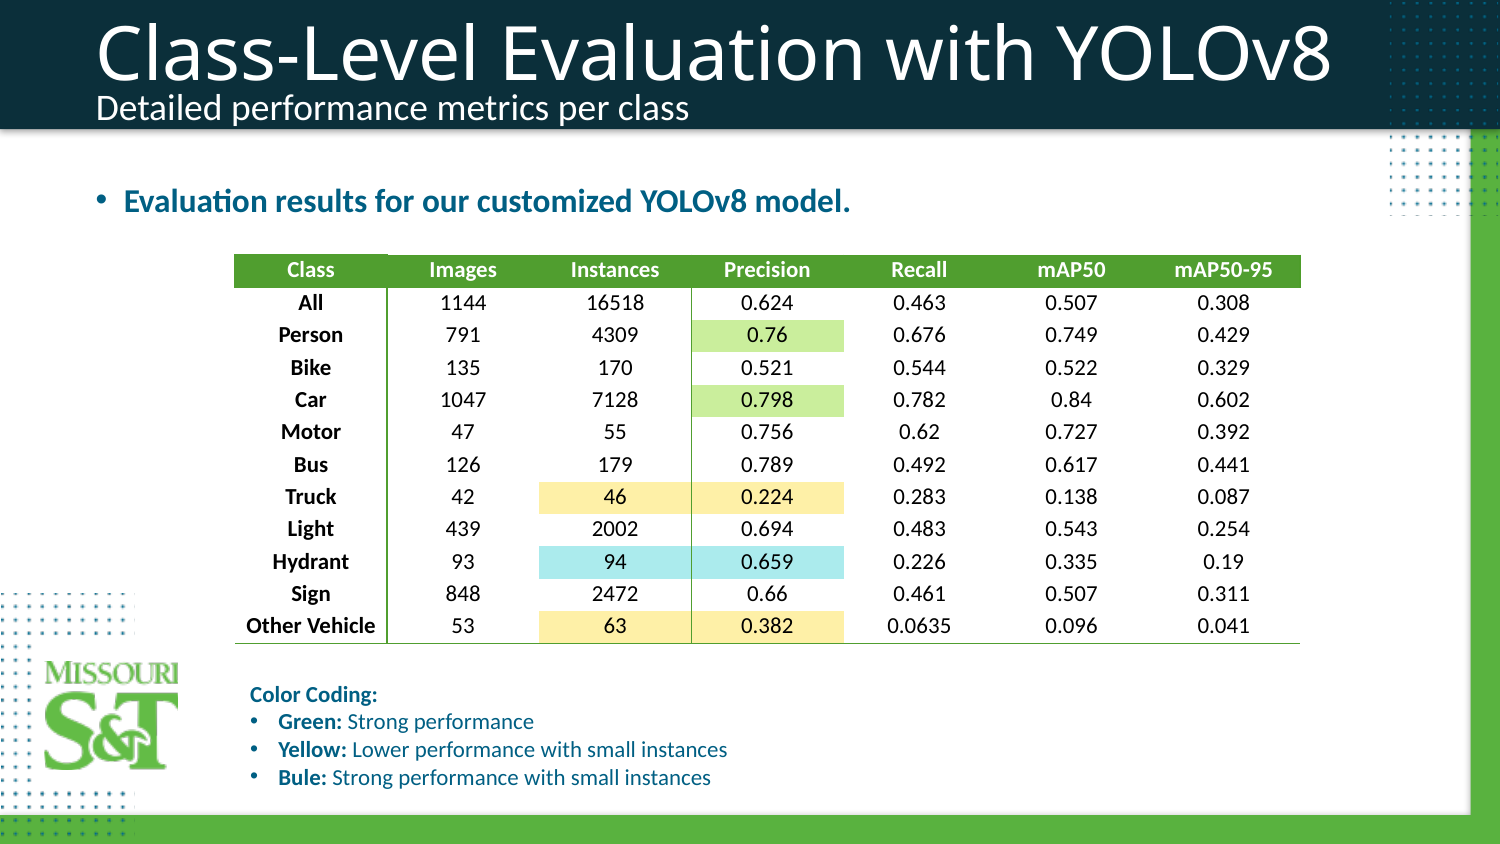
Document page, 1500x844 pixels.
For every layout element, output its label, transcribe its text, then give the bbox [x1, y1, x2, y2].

table_cell 0.392 [1148, 417, 1300, 449]
table_header Instances [540, 256, 691, 288]
table_cell 0.087 [1148, 482, 1300, 514]
table_cell 94 [539, 546, 691, 579]
table_cell 1144 [388, 288, 539, 320]
table_cell 7128 [539, 385, 691, 417]
table_cell 0.0635 [844, 611, 996, 643]
table_cell Bus [235, 449, 386, 482]
table_cell 126 [388, 449, 539, 482]
table_cell 0.507 [996, 579, 1148, 611]
table_cell 0.521 [692, 352, 844, 385]
table_cell 0.798 [692, 385, 844, 417]
table_header Class [236, 256, 386, 288]
text_box Class-Level Evaluation with YOLOv8 [80, 0, 1455, 130]
table_cell 0.492 [844, 449, 996, 482]
table_cell Sign [235, 579, 386, 611]
table_cell Person [235, 320, 386, 352]
table_cell 0.84 [996, 385, 1148, 417]
table_cell 0.522 [996, 352, 1148, 385]
table_cell Bike [235, 352, 386, 385]
table_cell 0.463 [844, 288, 996, 320]
table_cell 55 [539, 417, 691, 449]
table_cell 0.041 [1148, 611, 1300, 643]
table_cell Hydrant [235, 546, 386, 579]
table_cell 0.544 [844, 352, 996, 385]
table_cell 0.429 [1148, 320, 1300, 352]
table_cell 0.782 [844, 385, 996, 417]
table_cell 0.617 [996, 449, 1148, 482]
table_cell 848 [388, 579, 539, 611]
table_cell 47 [388, 417, 539, 449]
table_cell 0.602 [1148, 385, 1300, 417]
table_cell 0.308 [1148, 288, 1300, 320]
text_box Evaluation results for our customized YOLOv8 model. [80, 171, 1244, 227]
table_cell Car [235, 385, 386, 417]
table_cell 0.507 [996, 288, 1148, 320]
table_cell 0.311 [1148, 579, 1300, 611]
table_cell 0.19 [1148, 546, 1300, 579]
table_cell Motor [235, 417, 386, 449]
table_cell 0.62 [844, 417, 996, 449]
table_cell 439 [388, 514, 539, 546]
table_cell 63 [539, 611, 691, 643]
table_cell 0.226 [844, 546, 996, 579]
text_box Color Coding: Green: Strong performance Yellow: Lower performance with small instances Bule: Strong performance with small instances [235, 672, 989, 797]
table_cell 4309 [539, 320, 691, 352]
table_cell 0.254 [1148, 514, 1300, 546]
text_box Detailed performance metrics per class [81, 75, 835, 136]
table_header Images [388, 256, 538, 288]
table_cell 0.461 [844, 579, 996, 611]
table_cell 0.224 [692, 482, 844, 514]
table_cell 0.543 [996, 514, 1148, 546]
table_header mAP50-95 [1148, 256, 1299, 288]
table_cell 46 [539, 482, 691, 514]
table_cell 0.676 [844, 320, 996, 352]
table_cell 0.283 [844, 482, 996, 514]
table_cell 42 [388, 482, 539, 514]
table_cell 135 [388, 352, 539, 385]
table_cell 0.756 [692, 417, 844, 449]
table_cell 0.138 [996, 482, 1148, 514]
table_cell 0.441 [1148, 449, 1300, 482]
table_cell 0.789 [692, 449, 844, 482]
table_cell Truck [235, 482, 386, 514]
table_cell 179 [539, 449, 691, 482]
table_cell 2472 [539, 579, 691, 611]
table_cell 1047 [388, 385, 539, 417]
table_cell 0.483 [844, 514, 996, 546]
table_cell 0.749 [996, 320, 1148, 352]
table_cell 53 [388, 611, 539, 643]
table_cell 2002 [539, 514, 691, 546]
table_cell 0.335 [996, 546, 1148, 579]
table_header Recall [844, 256, 996, 288]
table_cell 0.727 [996, 417, 1148, 449]
table_cell 0.624 [692, 288, 844, 320]
table_cell 0.66 [692, 579, 844, 611]
table_header mAP50 [996, 256, 1148, 288]
table_cell 93 [388, 546, 539, 579]
table_cell 0.694 [692, 514, 844, 546]
table_cell 0.096 [996, 611, 1148, 643]
table_cell Other Vehicle [235, 611, 386, 643]
table_cell 791 [388, 320, 539, 352]
table_cell 0.659 [692, 546, 844, 579]
table_cell 0.76 [692, 320, 844, 352]
table_header Precision [692, 256, 843, 288]
table_cell 16518 [539, 288, 691, 320]
table_cell 0.329 [1148, 352, 1300, 385]
table_cell 170 [539, 352, 691, 385]
table_cell Light [235, 514, 386, 546]
table_cell All [235, 288, 386, 320]
table_cell 0.382 [692, 611, 844, 643]
